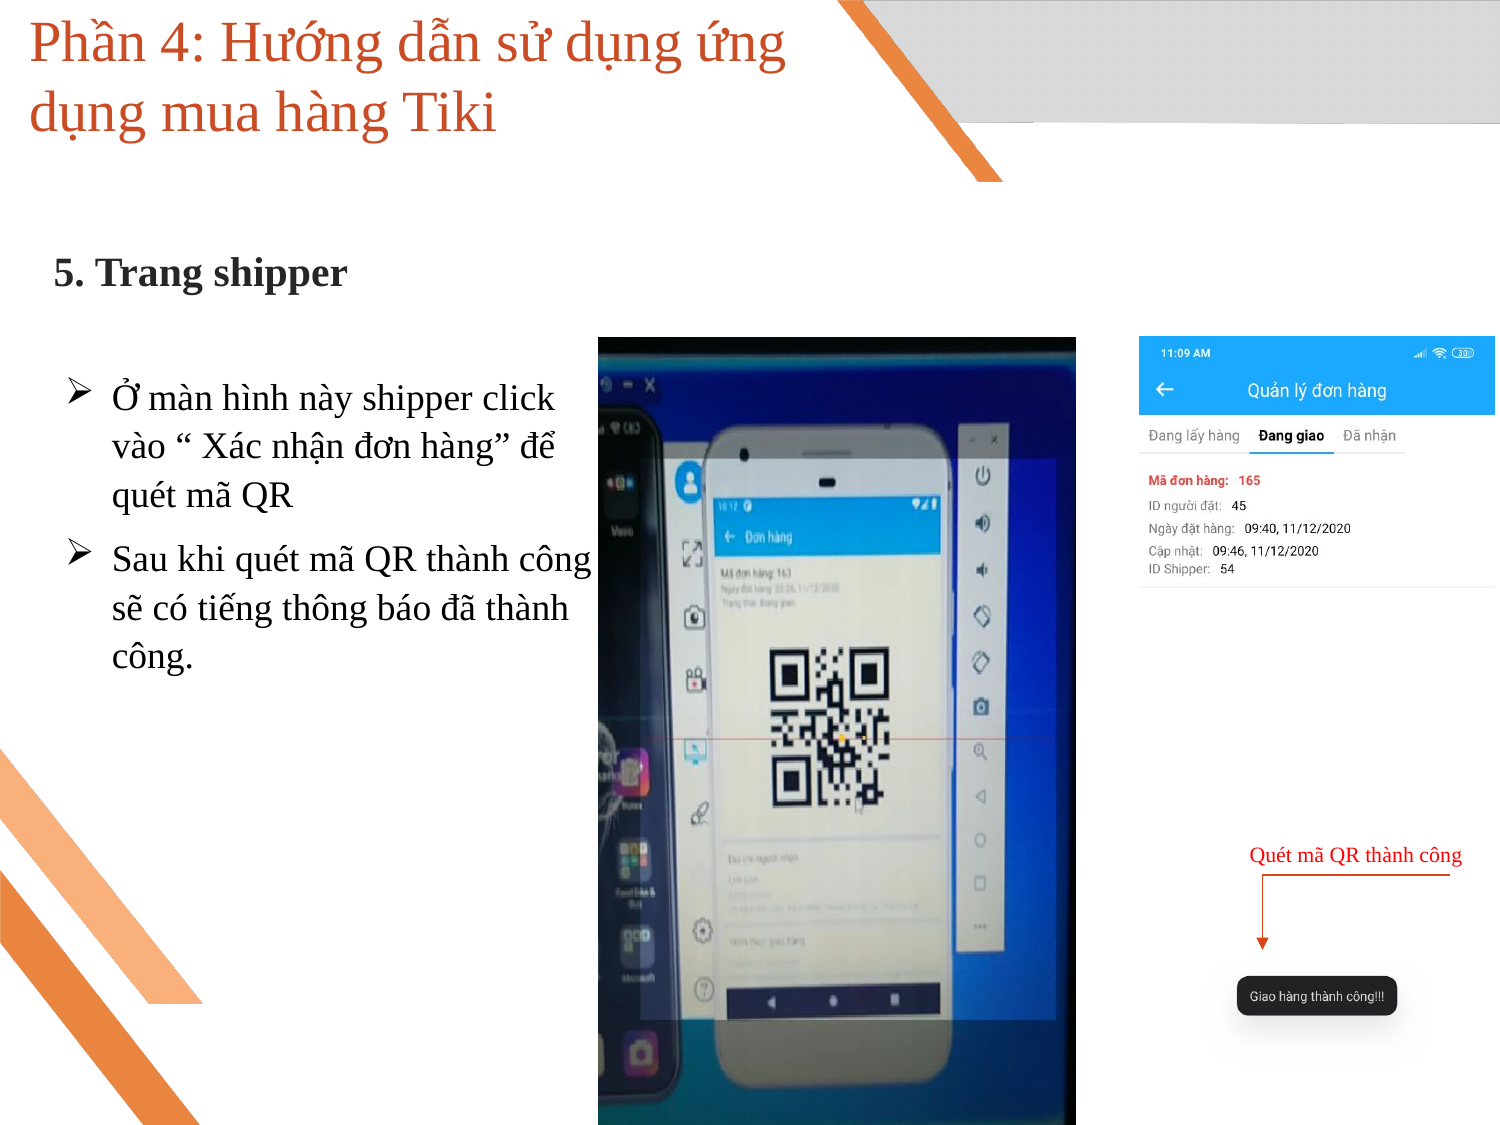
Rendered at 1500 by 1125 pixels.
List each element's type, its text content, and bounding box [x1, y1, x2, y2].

picture [0, 745, 203, 1125]
text_box 5. Trang shipper [38, 237, 608, 303]
picture [598, 337, 1077, 1125]
picture [1139, 336, 1496, 1125]
picture [730, 1093, 735, 1108]
title Phần 4: Hướng dẫn sử dụng ứng dụng mua hàng Tiki [0, 7, 838, 139]
picture [837, 0, 1500, 182]
text_box Ở màn hình này shipper click vào “ Xác nhận đơn hàng” để quét mã QR Sau khi quét mã QR thành công sẽ có tiếng thông báo đã thành công. [50, 301, 625, 684]
